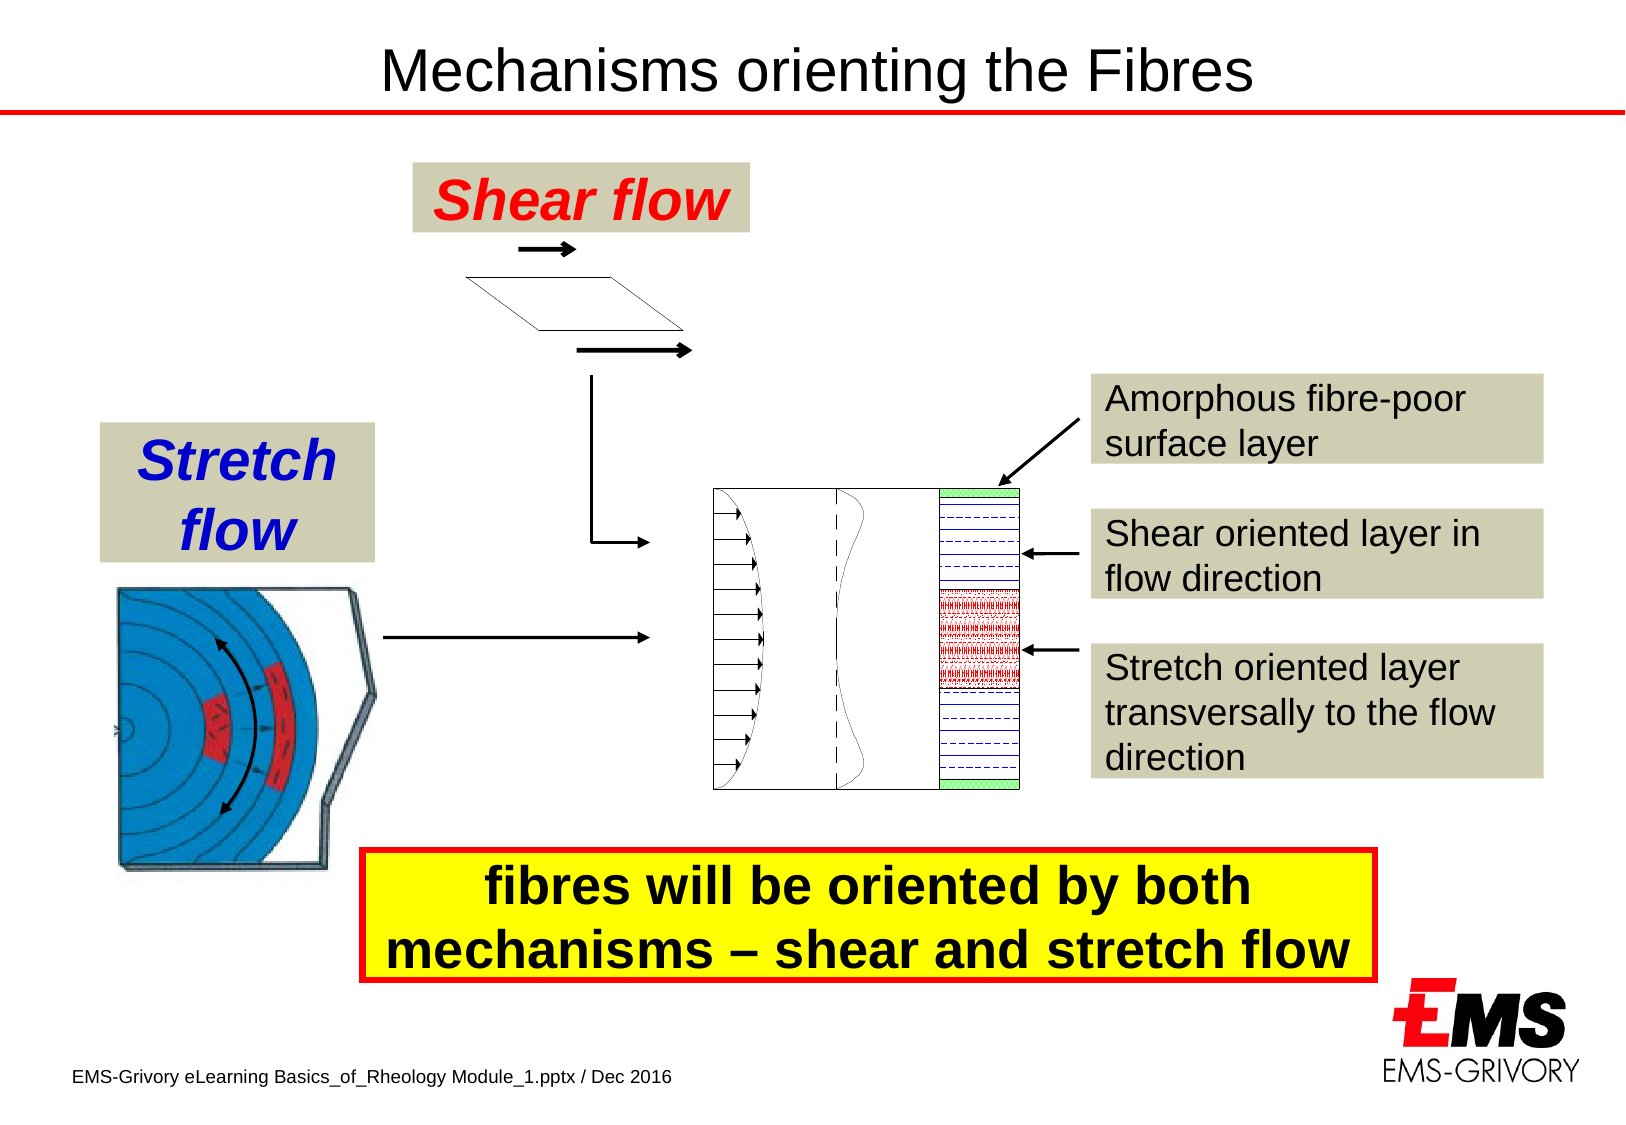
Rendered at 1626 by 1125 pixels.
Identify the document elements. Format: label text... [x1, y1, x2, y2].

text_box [1021, 643, 1544, 779]
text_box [1021, 508, 1544, 599]
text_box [99, 422, 651, 901]
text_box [997, 373, 1544, 487]
picture [660, 474, 1022, 803]
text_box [412, 162, 751, 543]
title Mechanisms orienting the Fibres [46, 31, 1591, 105]
text_box fibres will be oriented by both mechanisms – shear and stretch flow [362, 849, 1375, 980]
picture [1381, 978, 1579, 1088]
